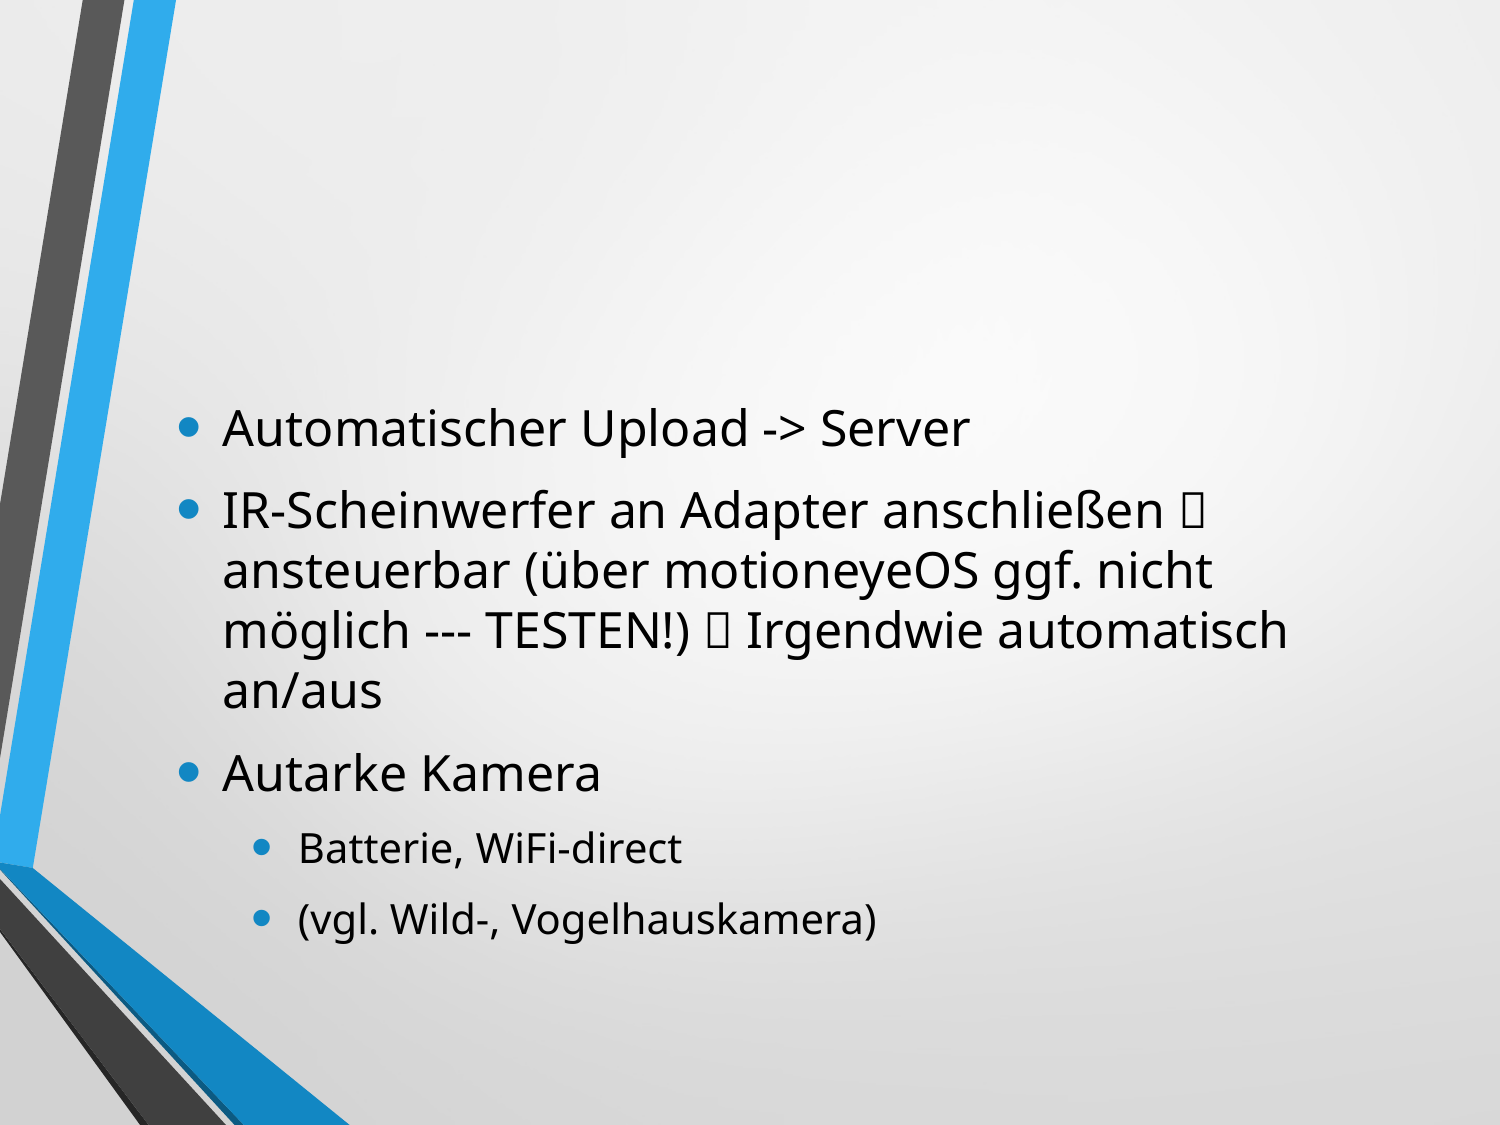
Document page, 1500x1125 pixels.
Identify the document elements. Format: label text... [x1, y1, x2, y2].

list Automatischer Upload -> Server IR-Scheinwerfer an Adapter anschließen  ansteuerbar (über motioneyeOS ggf. nicht möglich --- TESTEN!)  Irgendwie automatisch an/aus Autarke Kamera Batterie, WiFi-direct (vgl. Wild-, Vogelhauskamera) [161, 437, 1425, 985]
